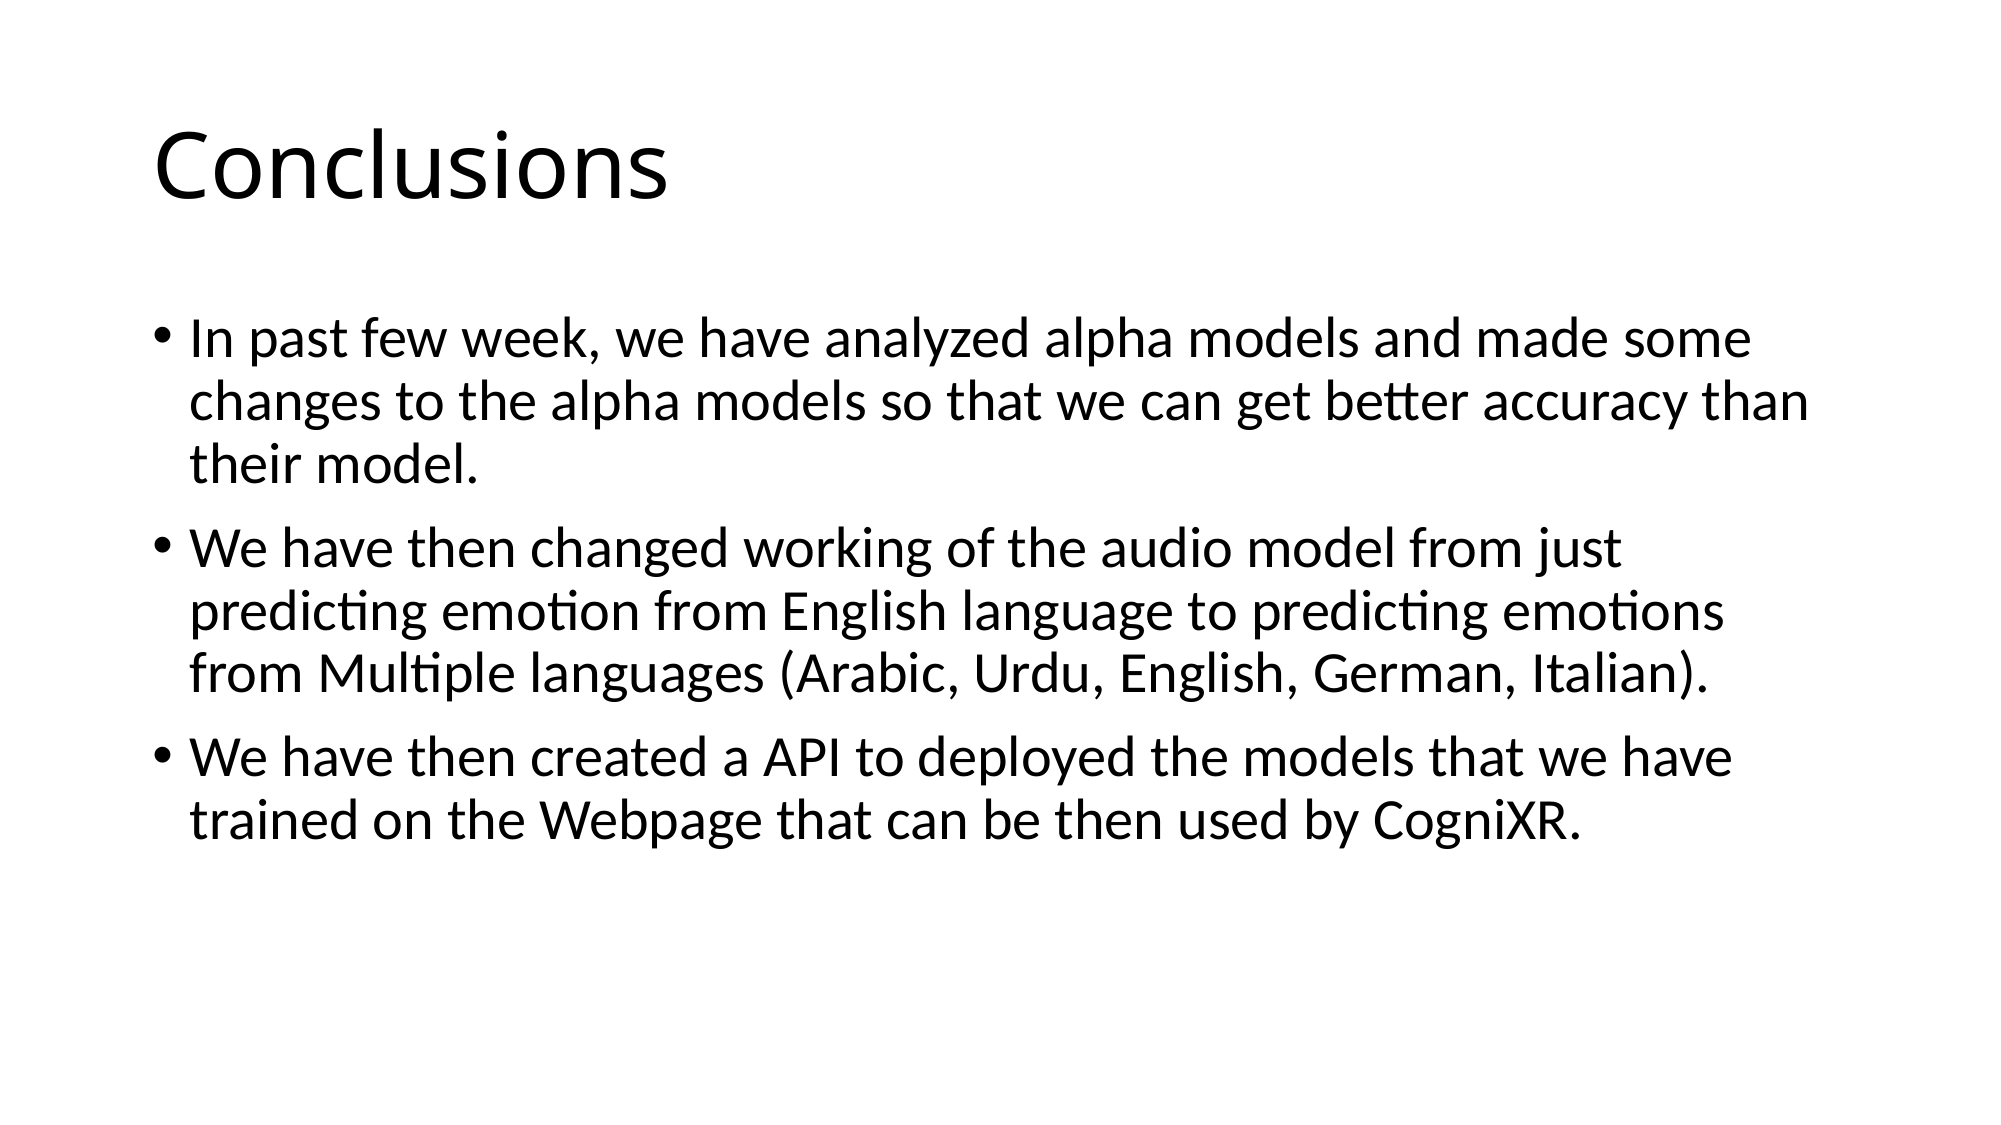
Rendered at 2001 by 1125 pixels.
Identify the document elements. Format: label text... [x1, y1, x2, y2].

title Conclusions [137, 59, 1863, 278]
list In past few week, we have analyzed alpha models and made some changes to the alpha models so that we can get better accuracy than their model. We have then changed working of the audio model from just predicting emotion from English language to predicting emotions from Multiple languages (Arabic, Urdu, English, German, Italian). We have then created a API to deployed the models that we have trained on the Webpage that can be then used by CogniXR. [137, 299, 1863, 1014]
